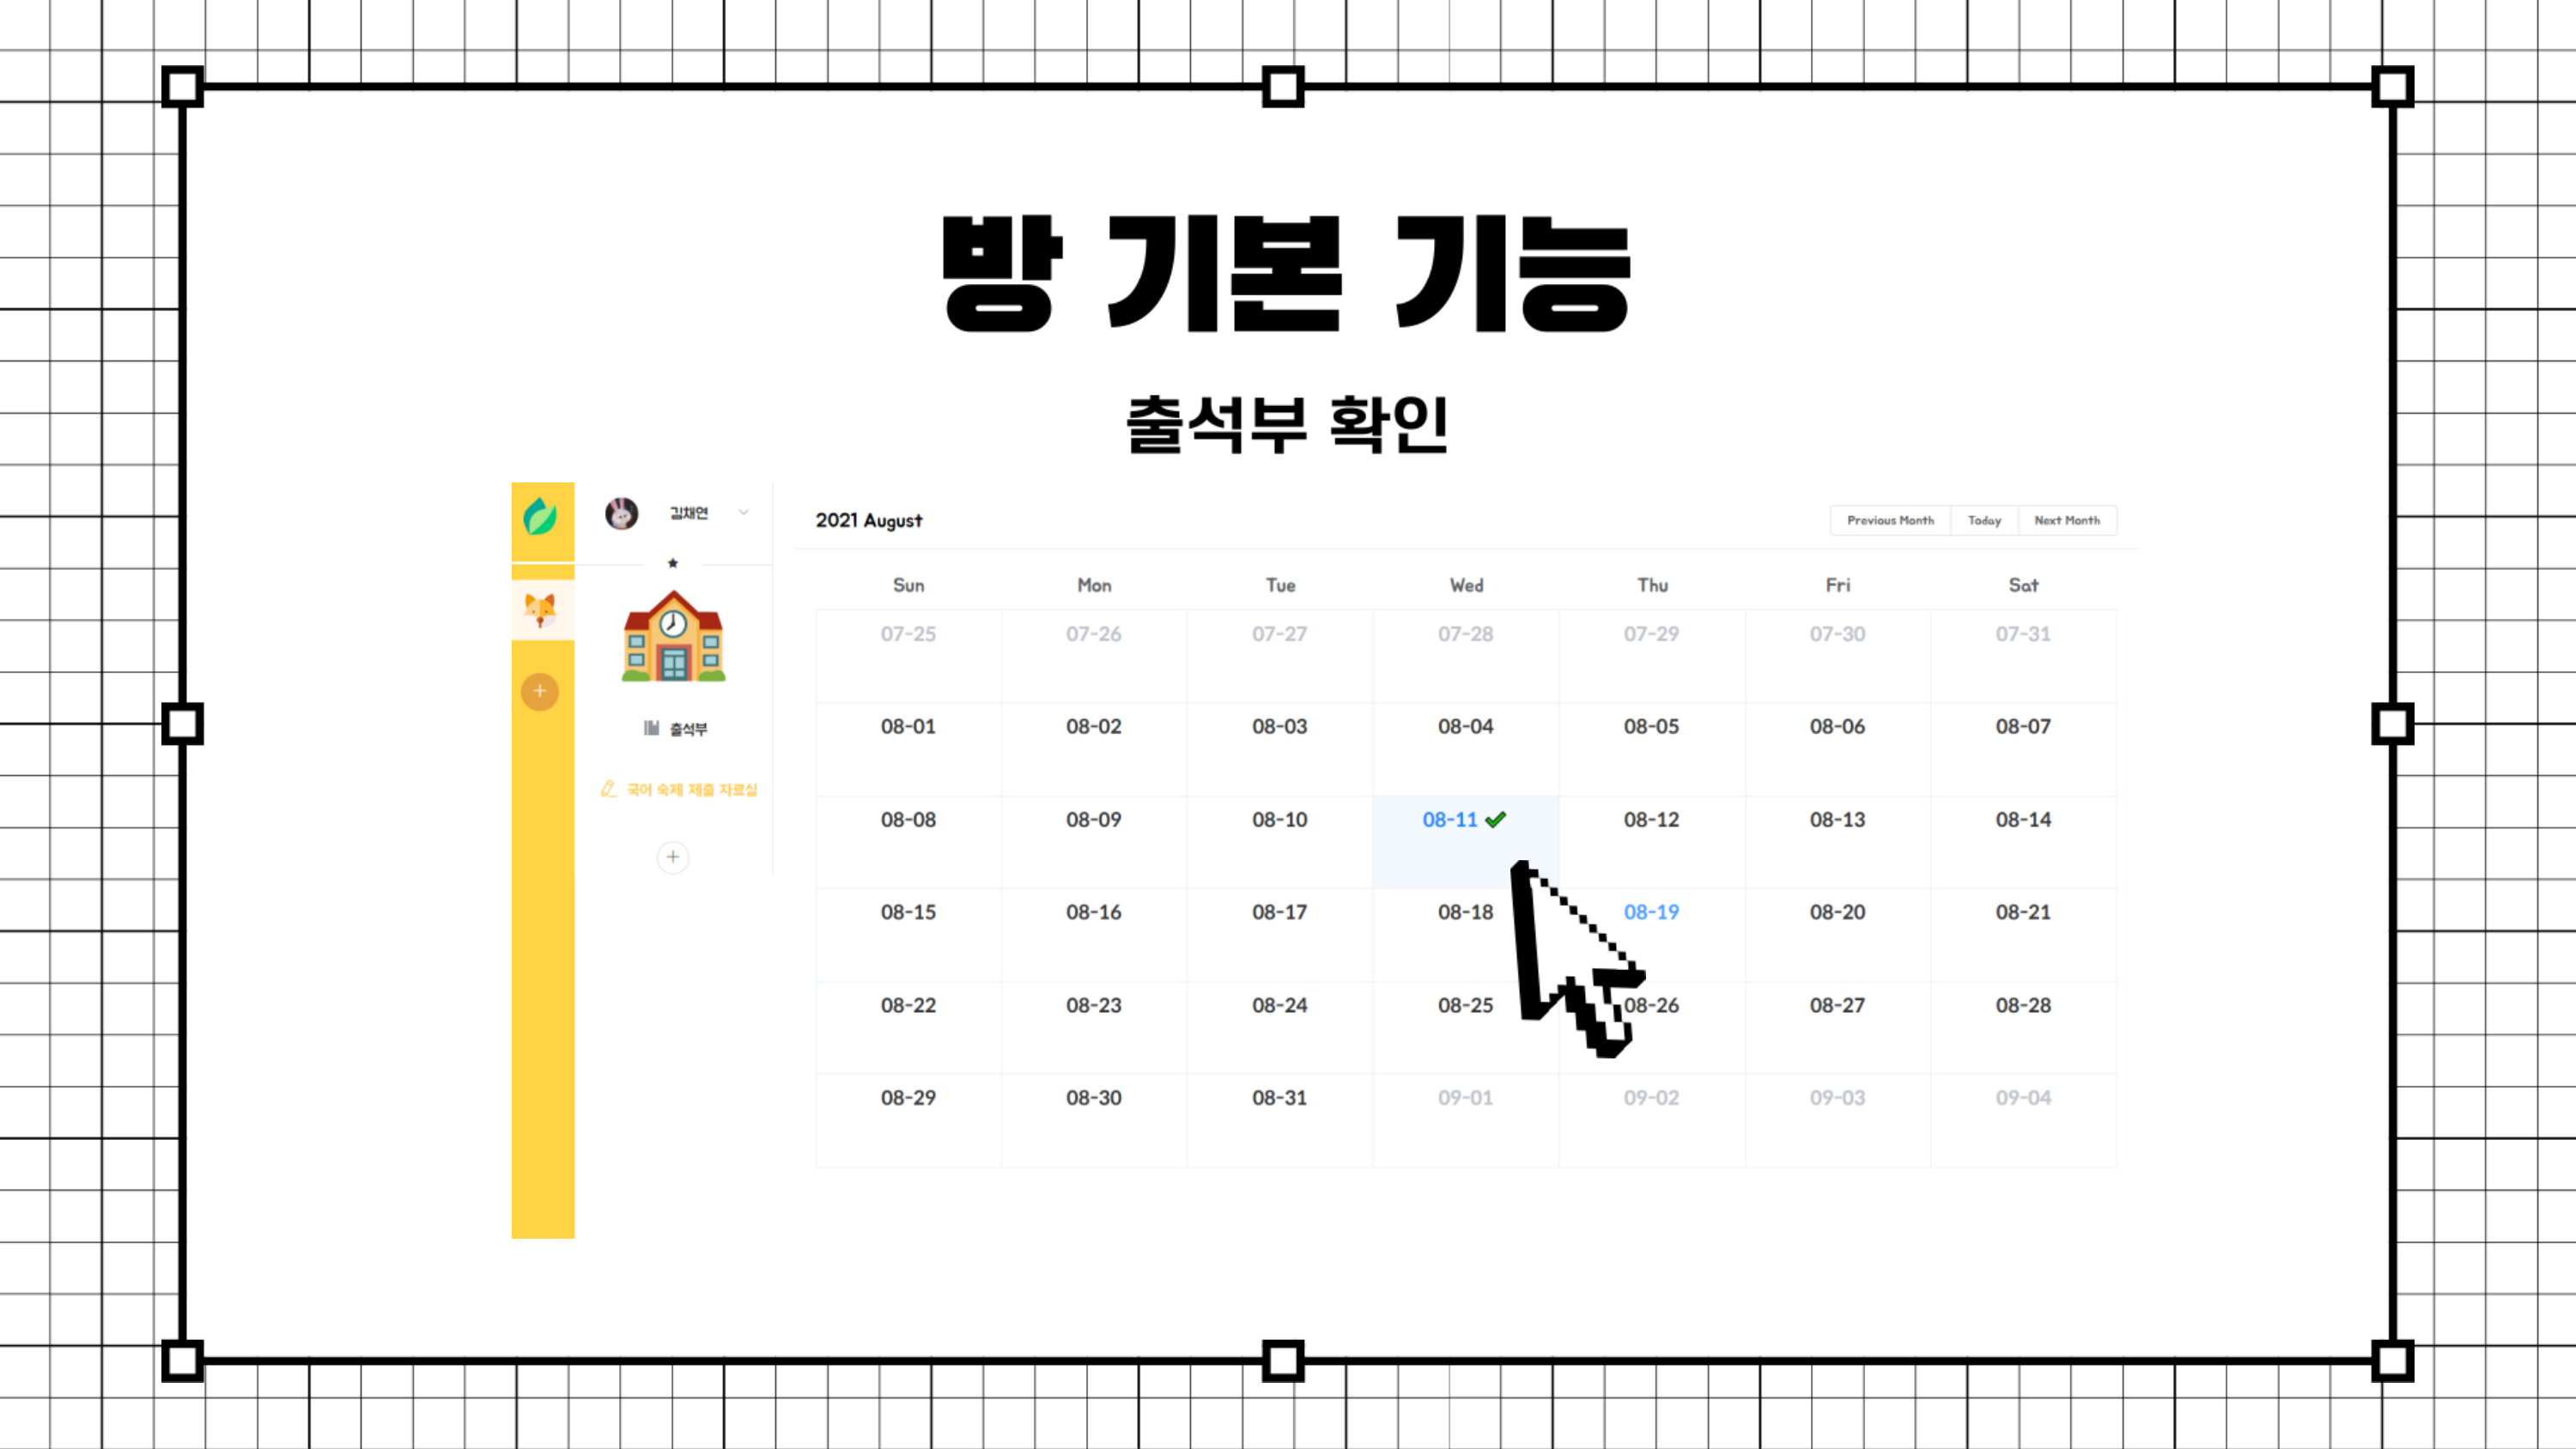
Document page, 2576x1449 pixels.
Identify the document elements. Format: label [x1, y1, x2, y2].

text_box [161, 65, 2415, 1383]
picture [428, 156, 1710, 482]
text_box [1510, 860, 1647, 1059]
text_box [0, 0, 2576, 1449]
text_box [512, 482, 2150, 1239]
